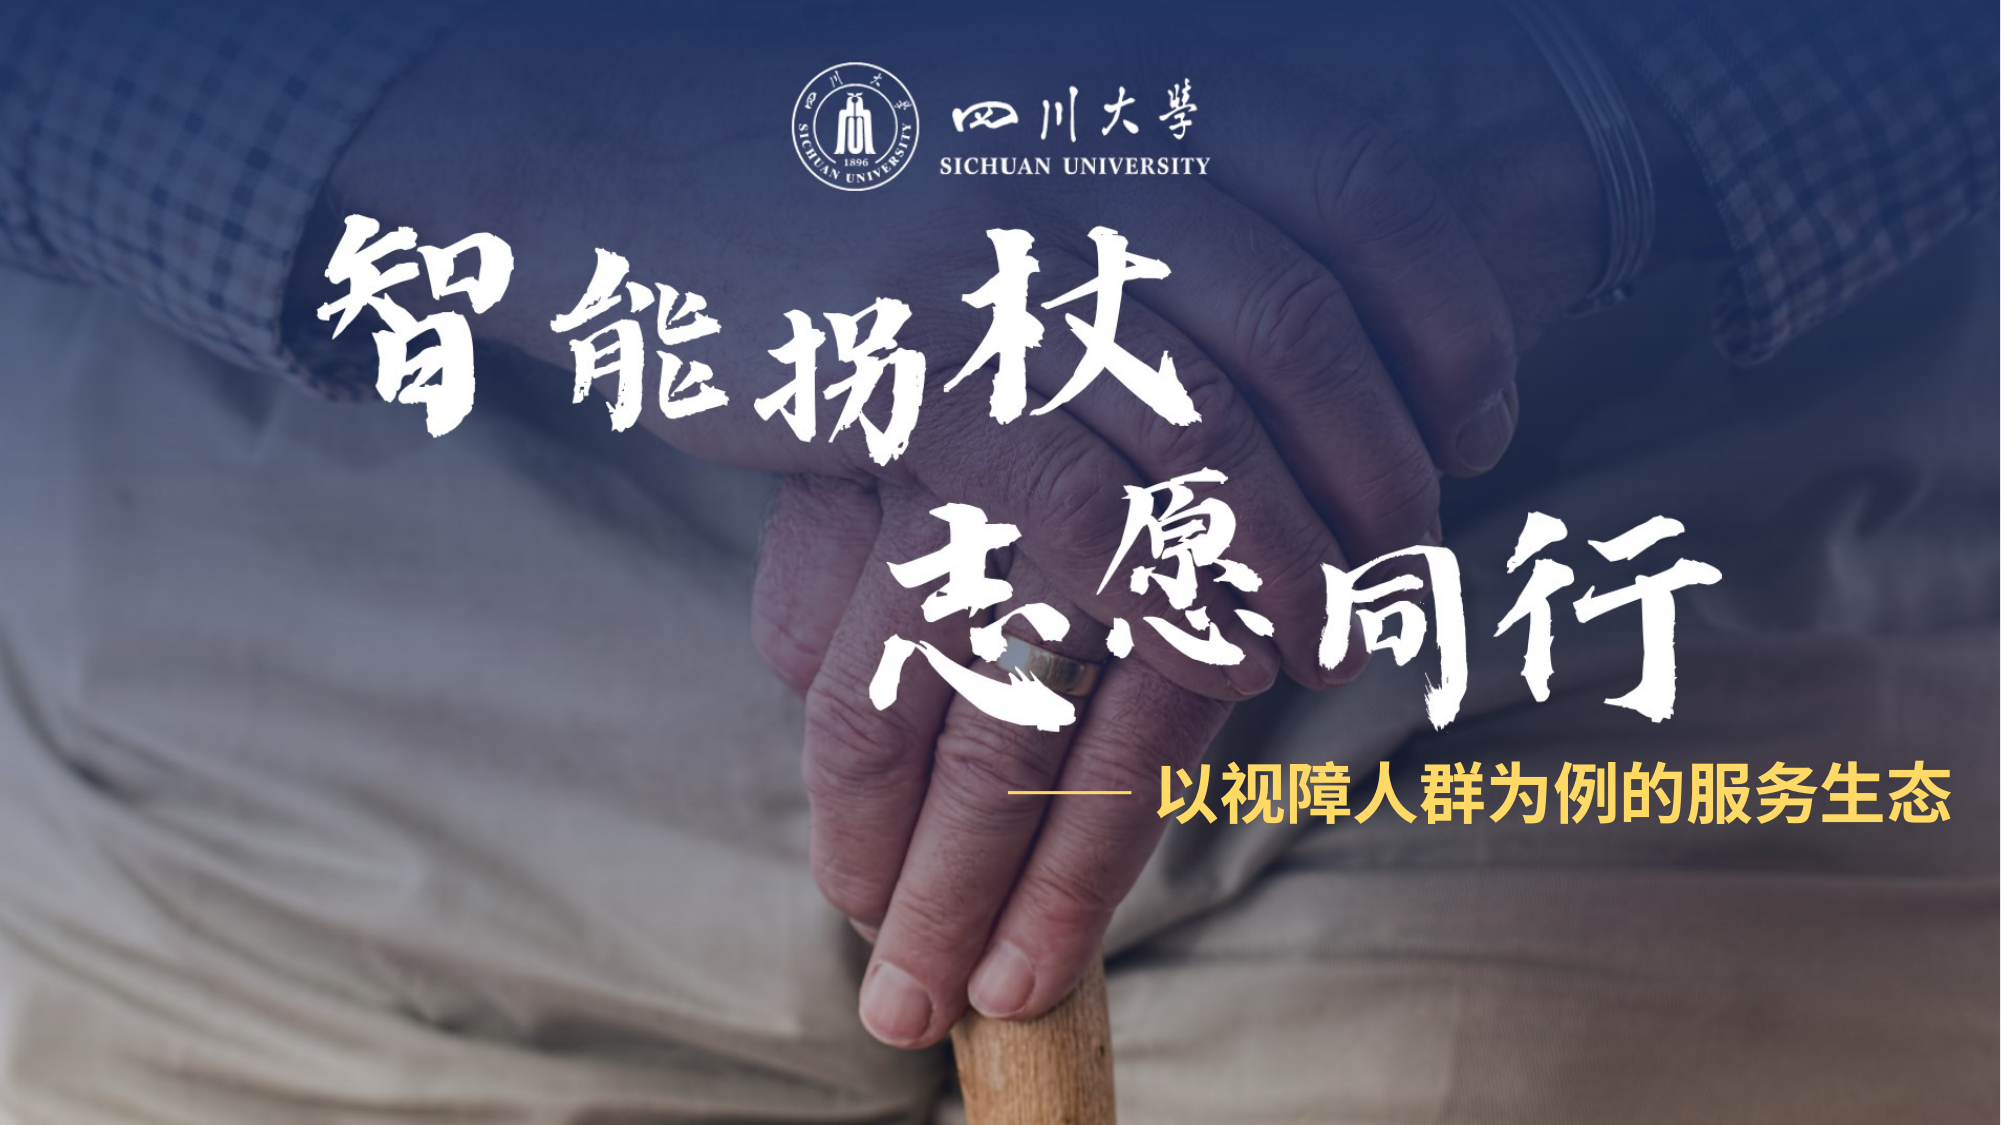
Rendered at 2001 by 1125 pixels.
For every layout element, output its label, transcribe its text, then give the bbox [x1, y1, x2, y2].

text_box ——以视障人群为例的服务生态 [988, 744, 2000, 840]
picture [0, 0, 2001, 1125]
